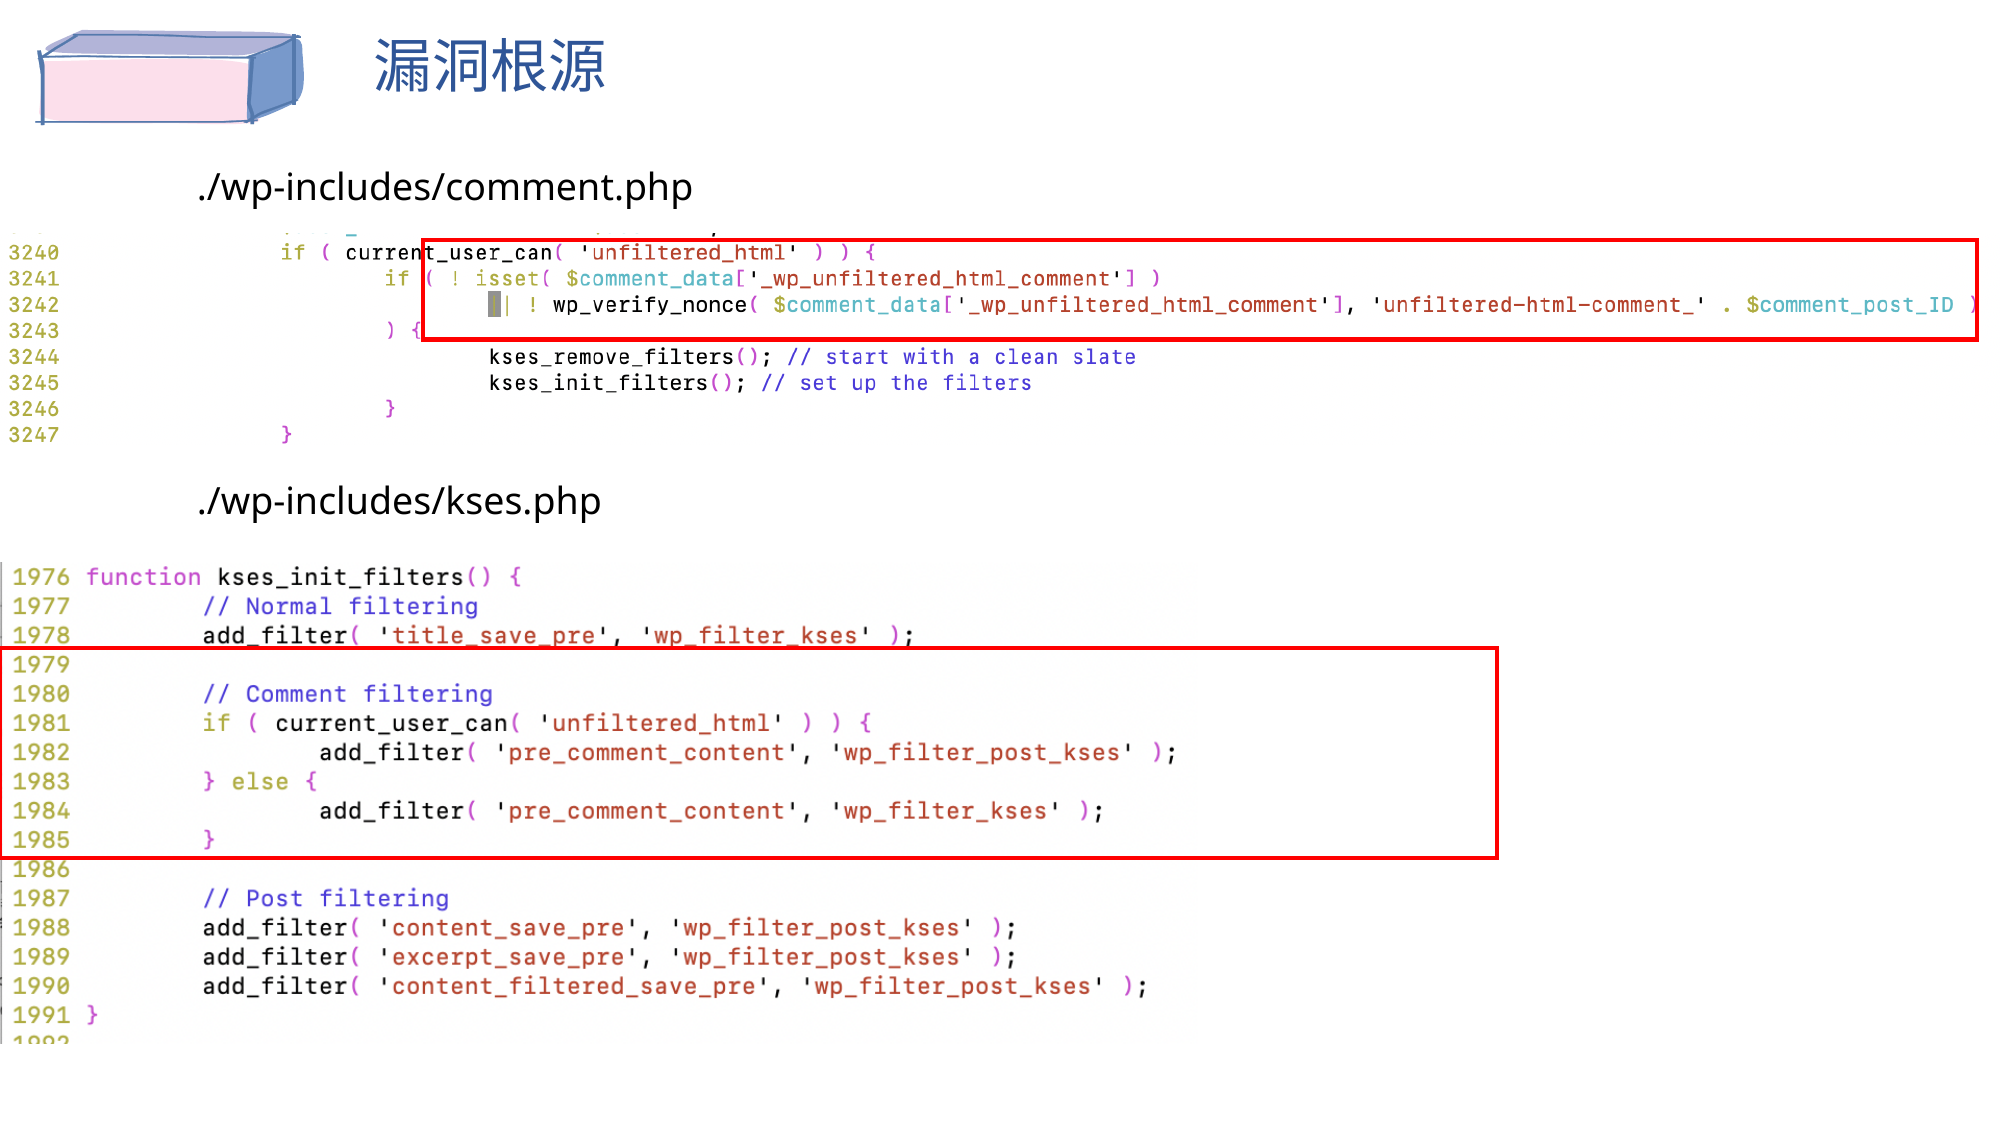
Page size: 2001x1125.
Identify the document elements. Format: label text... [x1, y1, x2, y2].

picture [0, 233, 2000, 445]
text_box ./wp-includes/kses.php [182, 469, 1182, 530]
list 漏洞根源 [359, 29, 1326, 116]
picture [0, 562, 1198, 1044]
text_box [1198, 647, 1498, 859]
text_box ./wp-includes/comment.php [182, 155, 1182, 233]
